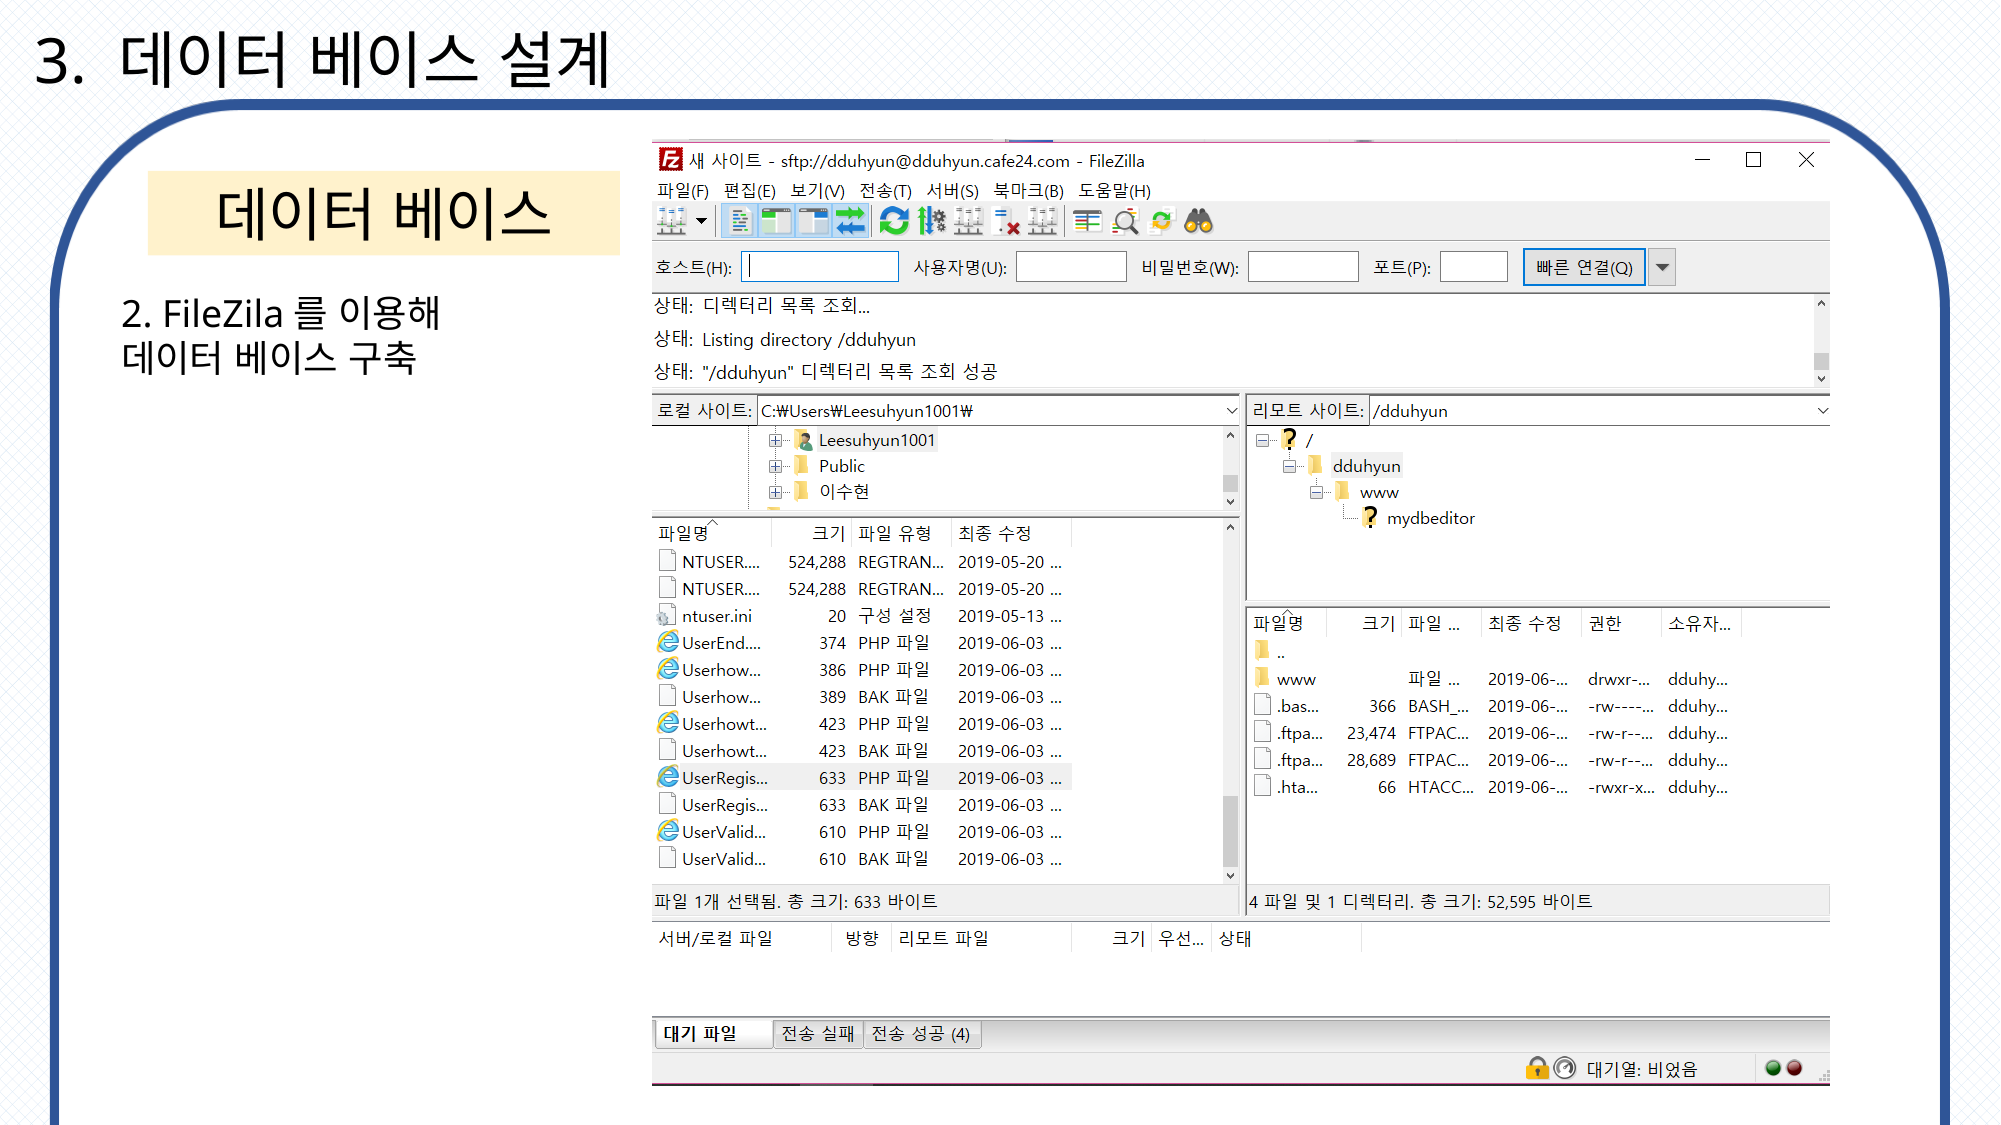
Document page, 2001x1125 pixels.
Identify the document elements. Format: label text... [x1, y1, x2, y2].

picture [49, 99, 1950, 1125]
text_box 3. 데이터 베이스 설계 [19, 13, 905, 104]
